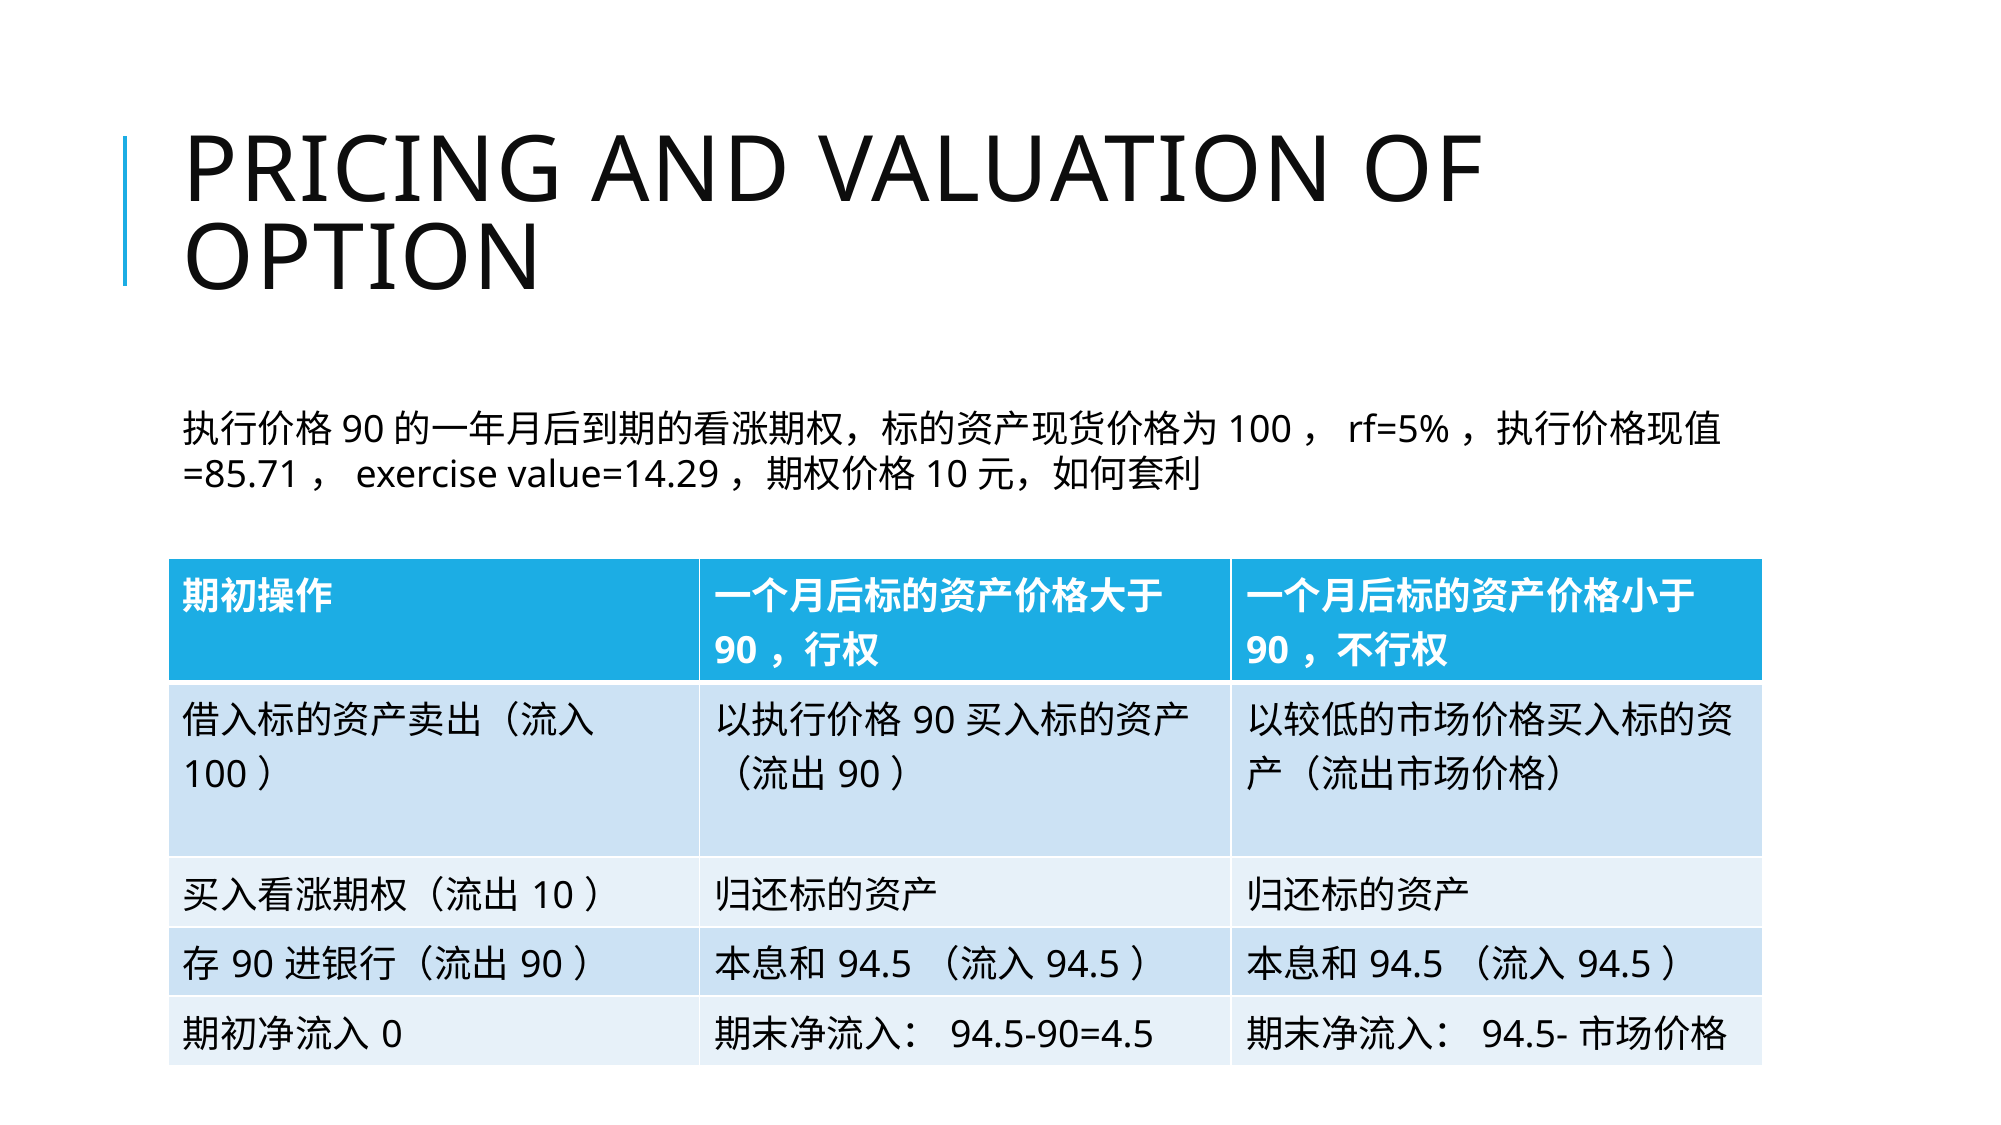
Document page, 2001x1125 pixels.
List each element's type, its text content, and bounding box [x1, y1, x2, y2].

table_cell 存90进银行（流出90） [169, 928, 699, 995]
title Pricing and valuation of option [168, 96, 1763, 342]
table_header 期初操作 [169, 559, 699, 680]
table_cell 本息和94.5（流入94.5） [1232, 928, 1762, 995]
table_cell 买入看涨期权（流出10） [169, 858, 699, 926]
table_cell 本息和94.5（流入94.5） [700, 928, 1230, 995]
text_box 执行价格90的一年月后到期的看涨期权，标的资产现货价格为100，rf=5%，执行价格现值=85.71，exercise value=14.29，期权价格10元，如何套利 [167, 397, 1763, 502]
table_cell 期末净流入：94.5-市场价格 [1232, 997, 1762, 1065]
table_cell 以执行价格90买入标的资产（流出90） [700, 685, 1230, 856]
table_header 一个月后标的资产价格小于90，不行权 [1232, 559, 1762, 680]
table_cell 归还标的资产 [700, 858, 1230, 926]
table_cell 以较低的市场价格买入标的资产（流出市场价格） [1232, 685, 1762, 856]
table_cell 期初净流入0 [169, 997, 699, 1065]
table_header 一个月后标的资产价格大于90，行权 [700, 559, 1230, 680]
table_cell 借入标的资产卖出（流入100） [169, 685, 699, 856]
table_cell 期末净流入：94.5-90=4.5 [700, 997, 1230, 1065]
table_cell 归还标的资产 [1232, 858, 1762, 926]
